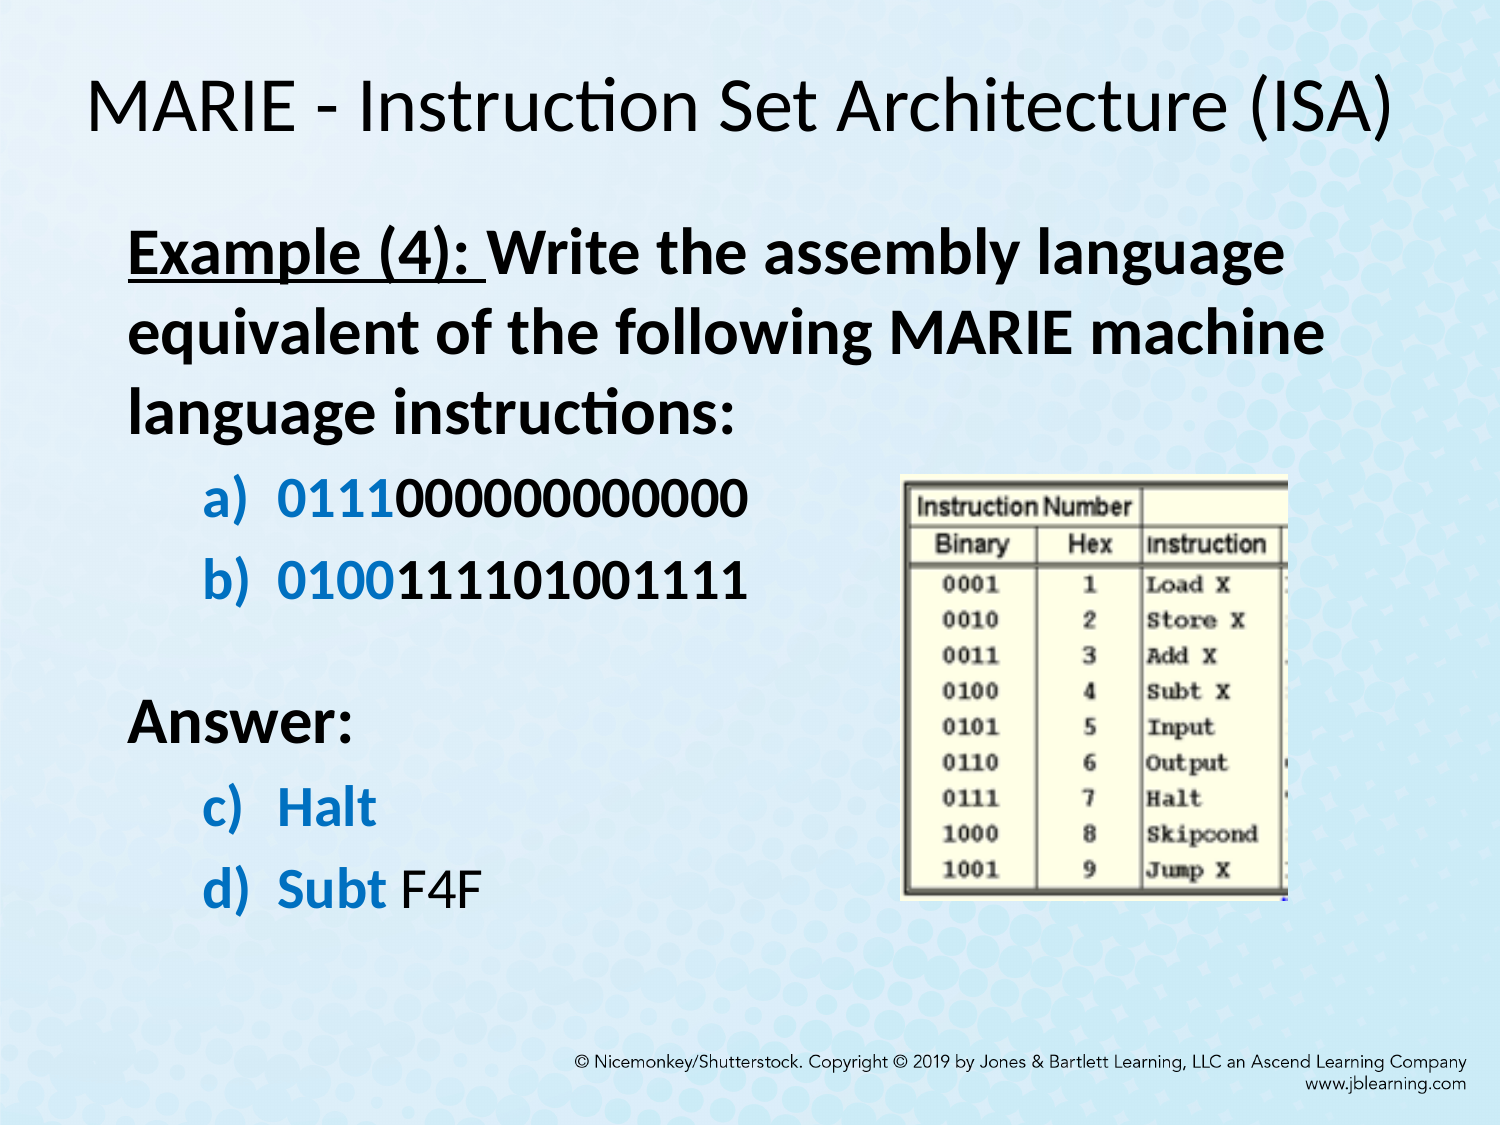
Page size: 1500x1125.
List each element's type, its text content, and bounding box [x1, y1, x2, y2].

title MARIE - Instruction Set Architecture (ISA) [68, 0, 1432, 200]
picture [0, 0, 1500, 1125]
list Example (4): Write the assembly language equivalent of the following MARIE machine language instructions: 0111000000000000 0100111101001111 Answer: Halt Subt F4F [112, 200, 1388, 1000]
picture [899, 474, 1288, 901]
